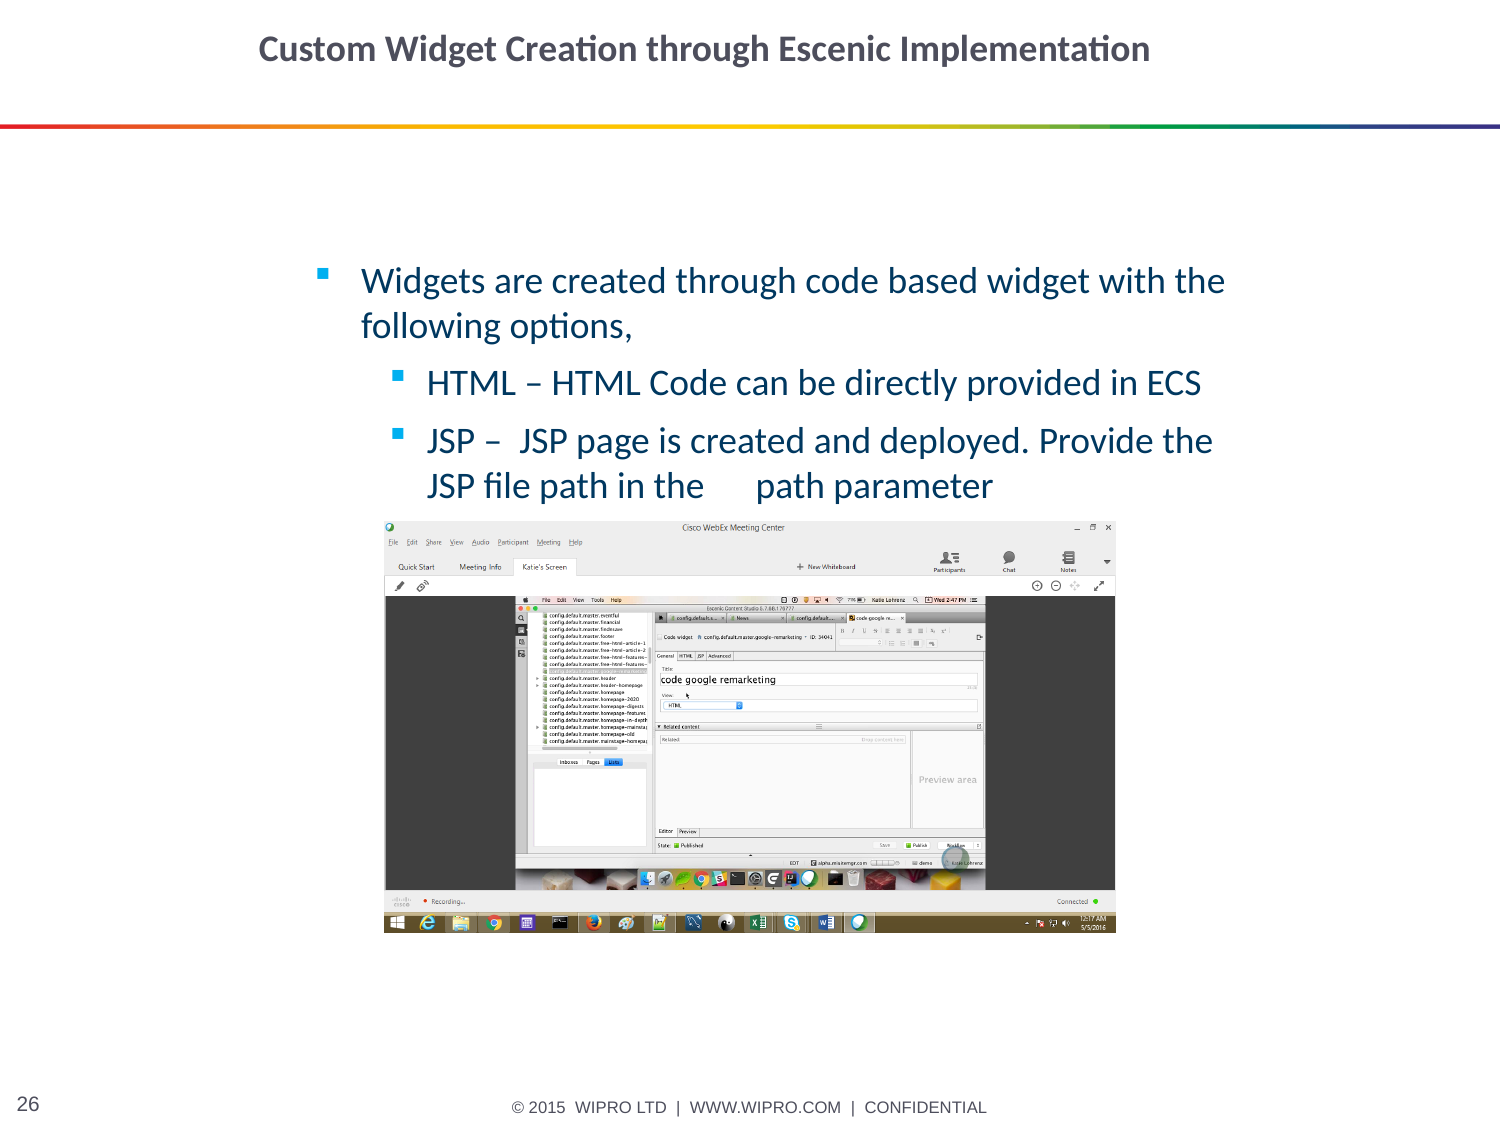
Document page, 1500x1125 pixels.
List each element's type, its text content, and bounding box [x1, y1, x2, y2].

picture [384, 521, 1116, 934]
text_box Custom Widget Creation through Escenic Implementation [243, 16, 1257, 77]
list Widgets are created through code based widget with the following options, HTML – HTML Code can be directly provided in ECS JSP – JSP page is created and deployed. Provide the JSP file path in the path parameter [231, 248, 1257, 933]
